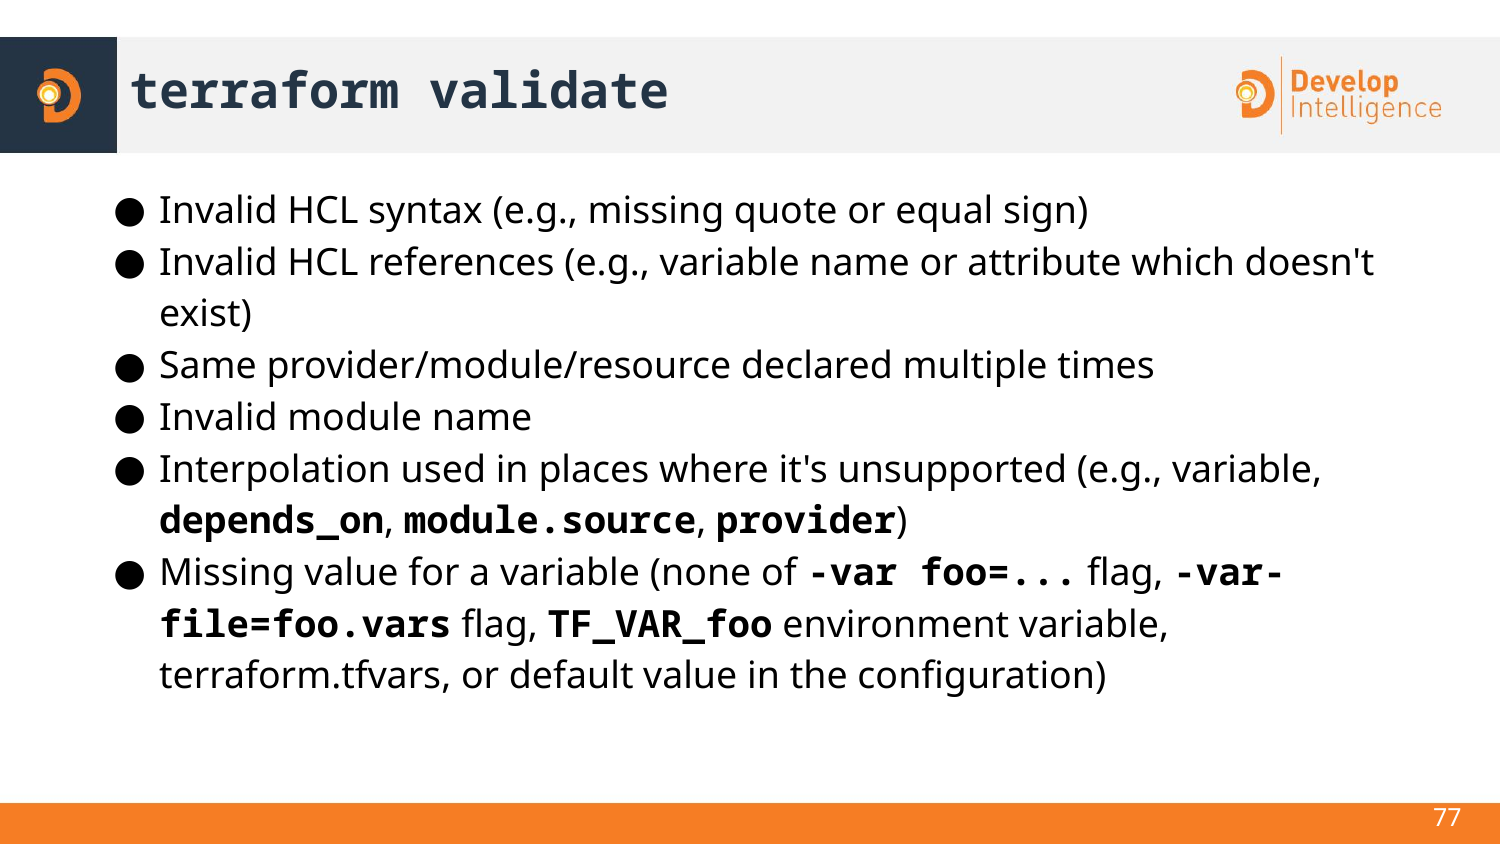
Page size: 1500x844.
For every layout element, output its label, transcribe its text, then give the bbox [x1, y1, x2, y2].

slide_number <number> [1396, 800, 1499, 838]
title terraform validate [118, 36, 1500, 148]
list Invalid HCL syntax (e.g., missing quote or equal sign) Invalid HCL references (e.g., variable name or attribute which doesn't exist) Same provider/module/resource declared multiple times Invalid module name Interpolation used in places where it's unsupported (e.g., variable, depends_on, module.source, provider) Missing value for a variable (none of -var foo=... flag, -var-file=foo.vars flag, TF_VAR_foo environment variable, terraform.tfvars, or default value in the configuration) [102, 173, 1396, 758]
picture [0, 0, 1500, 844]
